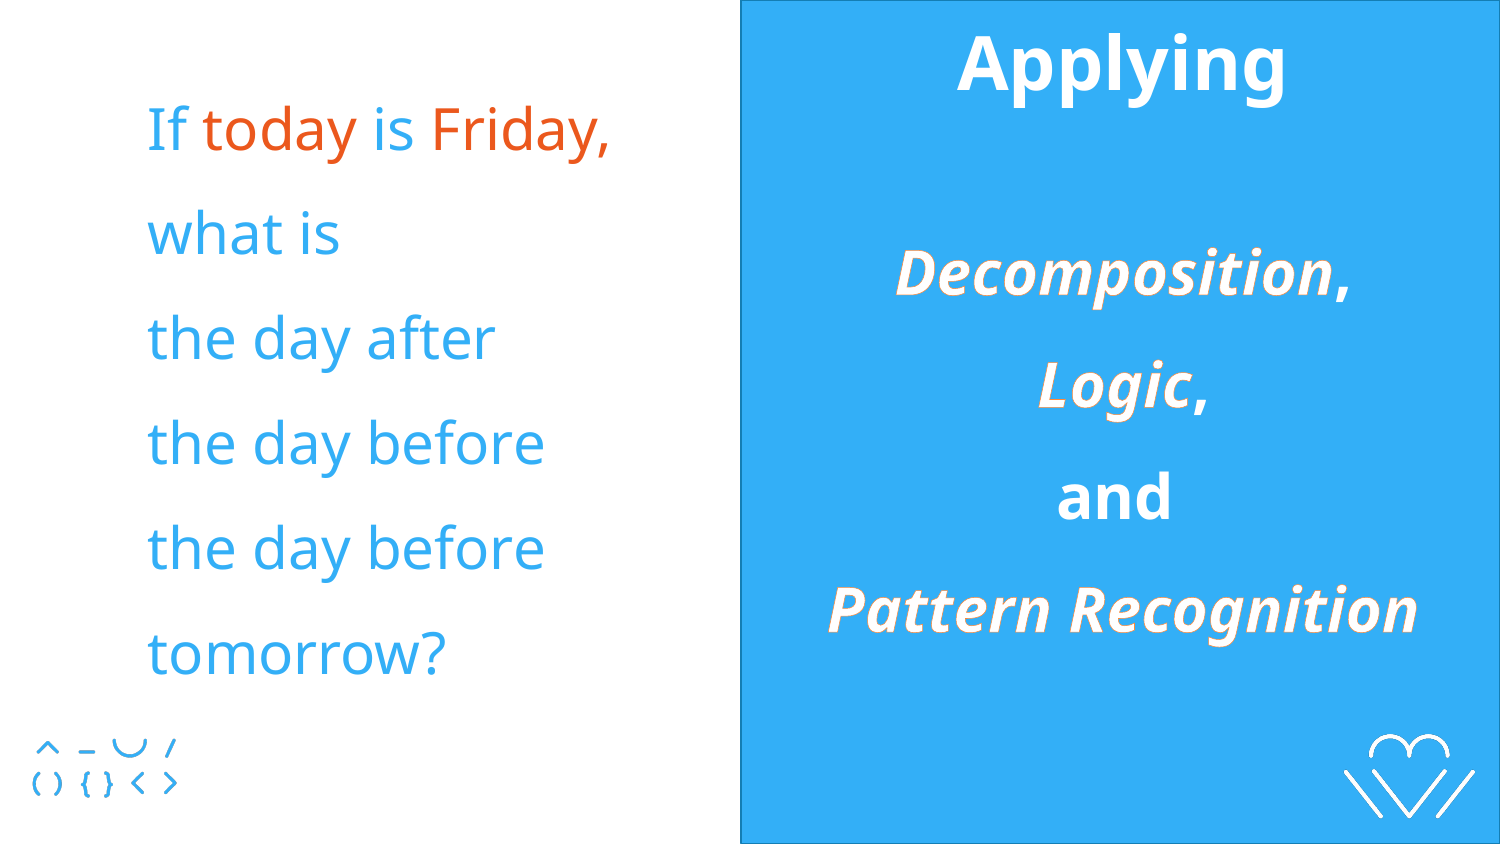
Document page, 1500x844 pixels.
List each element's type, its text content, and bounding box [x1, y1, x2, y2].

picture [1323, 716, 1497, 844]
list Applying Decomposition, Logic, and Pattern Recognition [753, 0, 1494, 684]
picture [26, 733, 183, 803]
text_box If today is Friday, what is the day after the day before the day before tomorrow? [132, 41, 688, 795]
